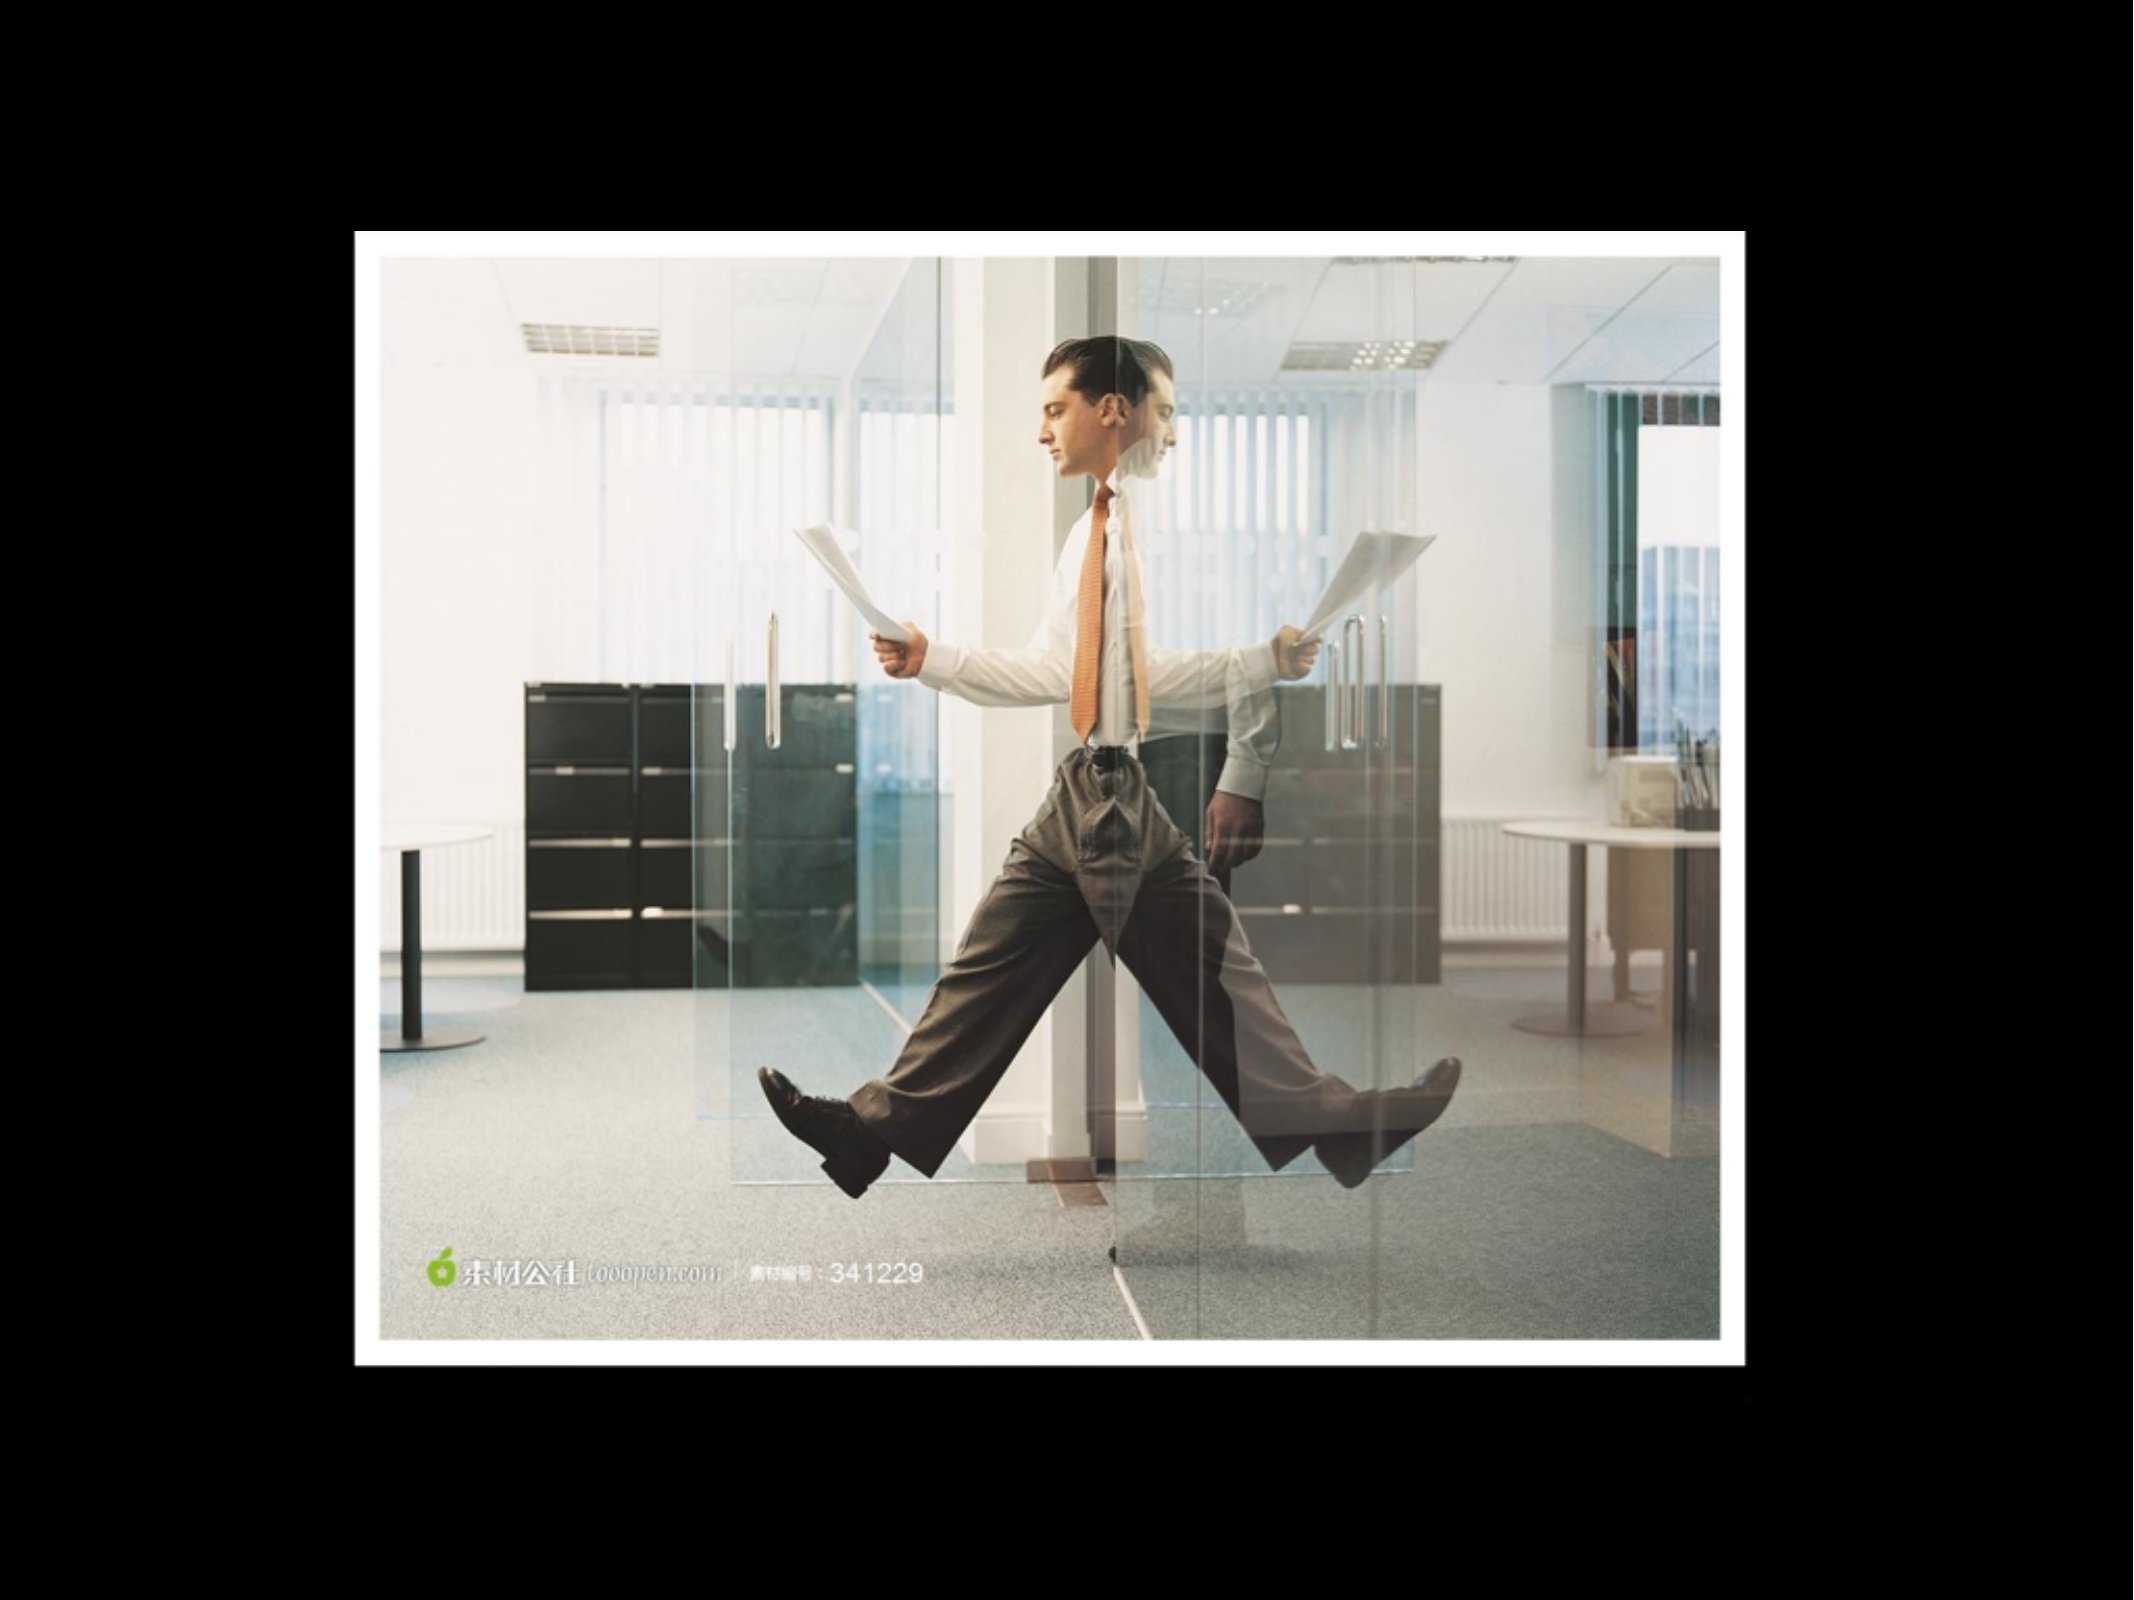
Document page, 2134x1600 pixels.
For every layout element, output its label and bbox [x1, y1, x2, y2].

picture [342, 231, 1758, 1415]
